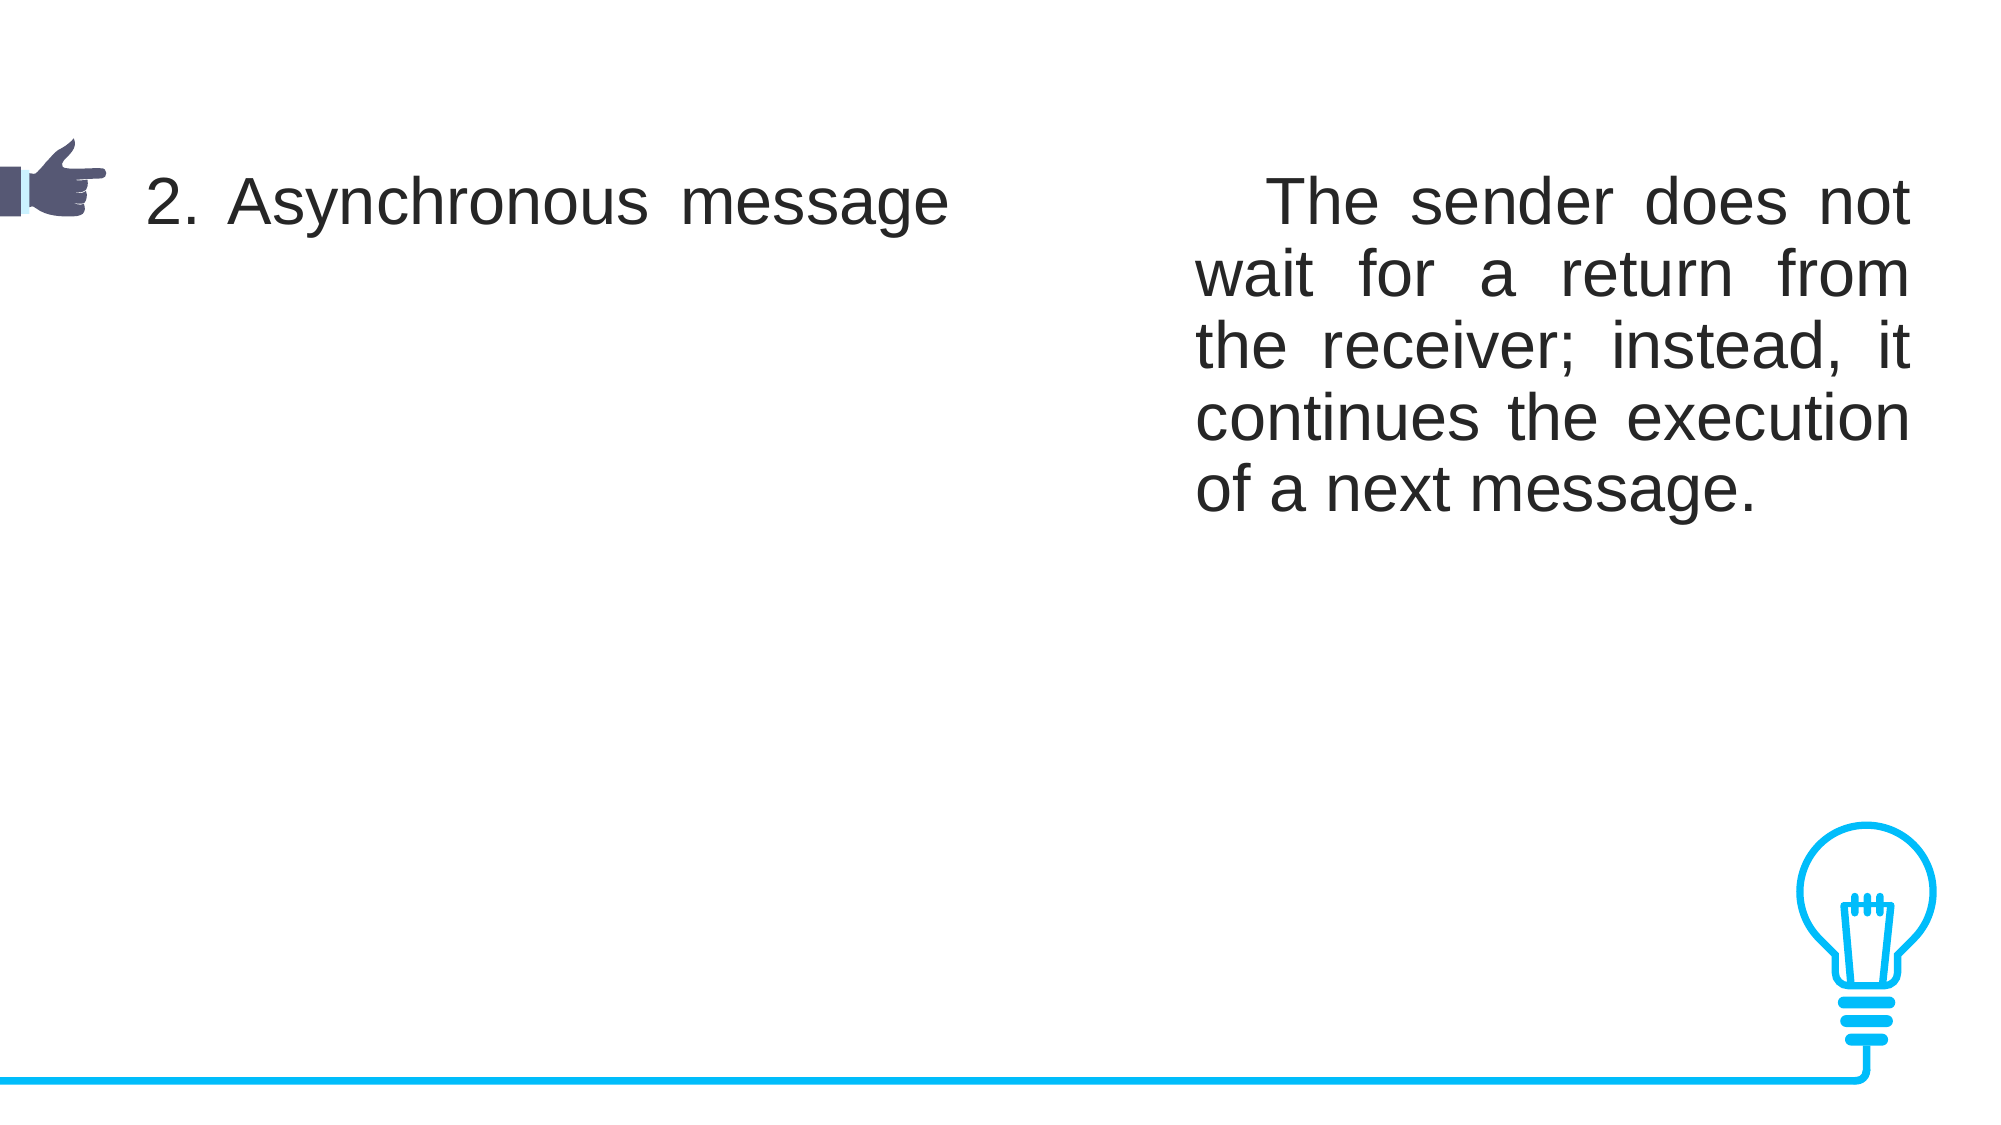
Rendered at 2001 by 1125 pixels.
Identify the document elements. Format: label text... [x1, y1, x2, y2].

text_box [0, 138, 107, 217]
list 2. Asynchronous message The sender does not wait for a return from the receiver; instead, it continues the execution of a next message. [130, 46, 1927, 647]
